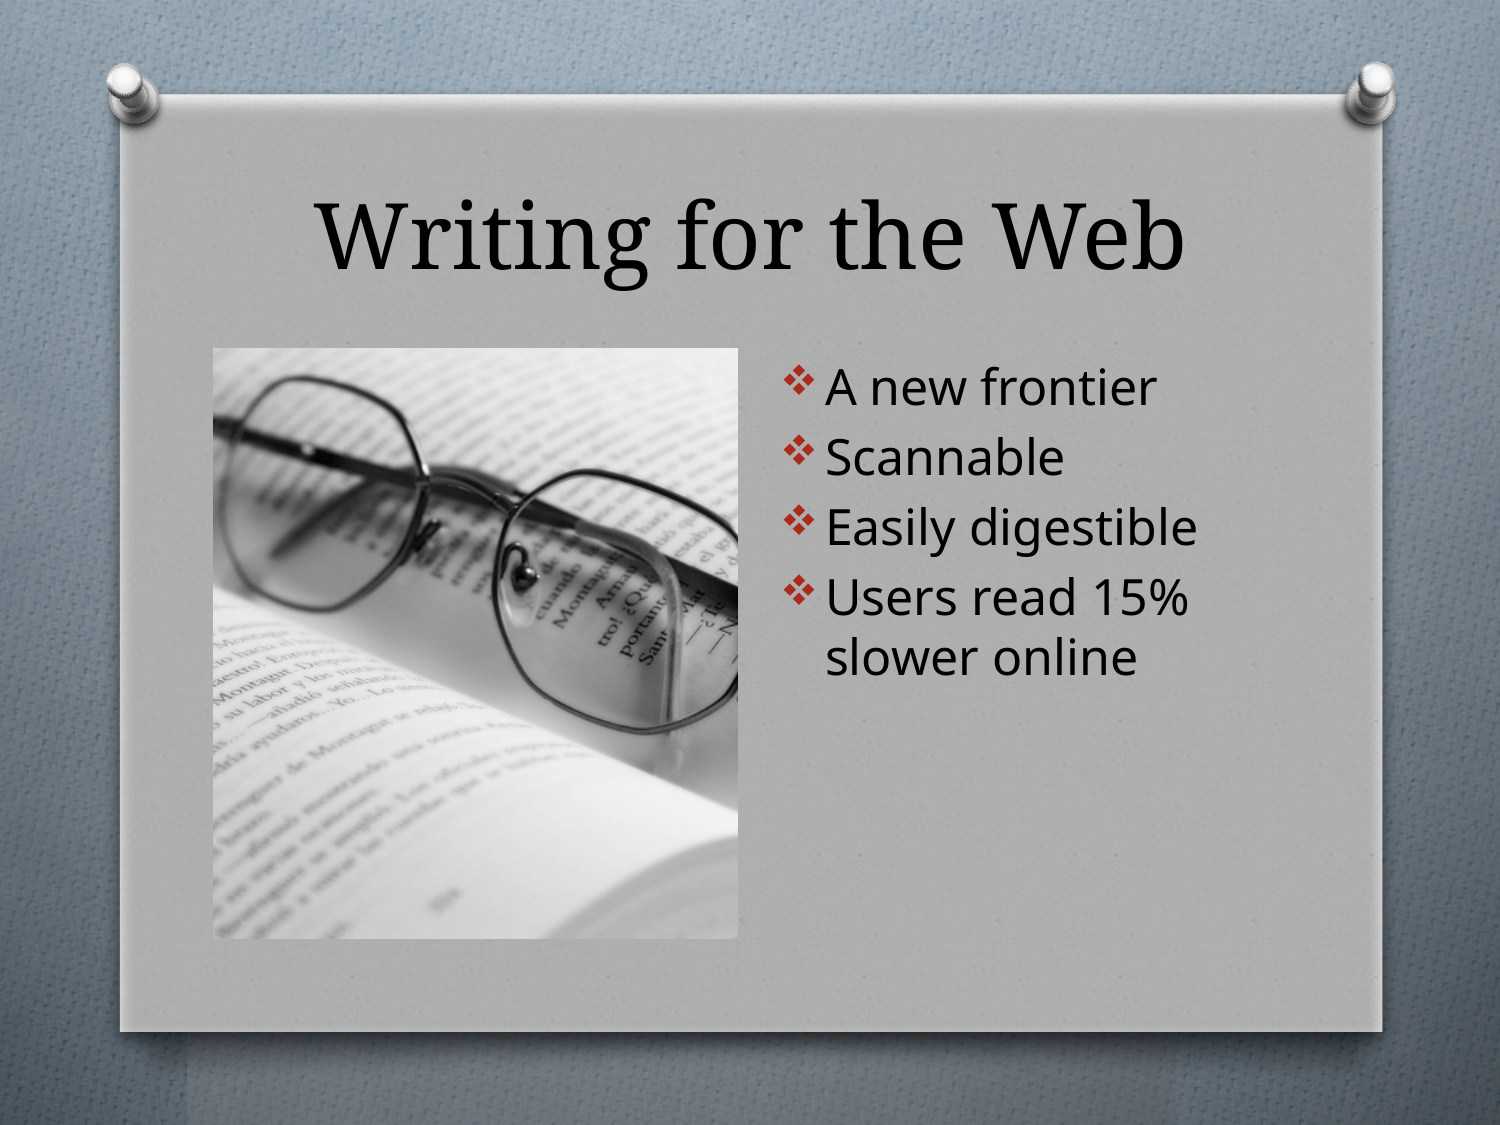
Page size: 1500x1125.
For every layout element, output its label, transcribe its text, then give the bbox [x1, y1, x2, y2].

picture [1317, 35, 1439, 156]
list A new frontier Scannable Easily digestible Users read 15% slower online [765, 347, 1290, 939]
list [212, 347, 739, 940]
title Writing for the Web [179, 134, 1323, 332]
picture [75, 29, 198, 153]
